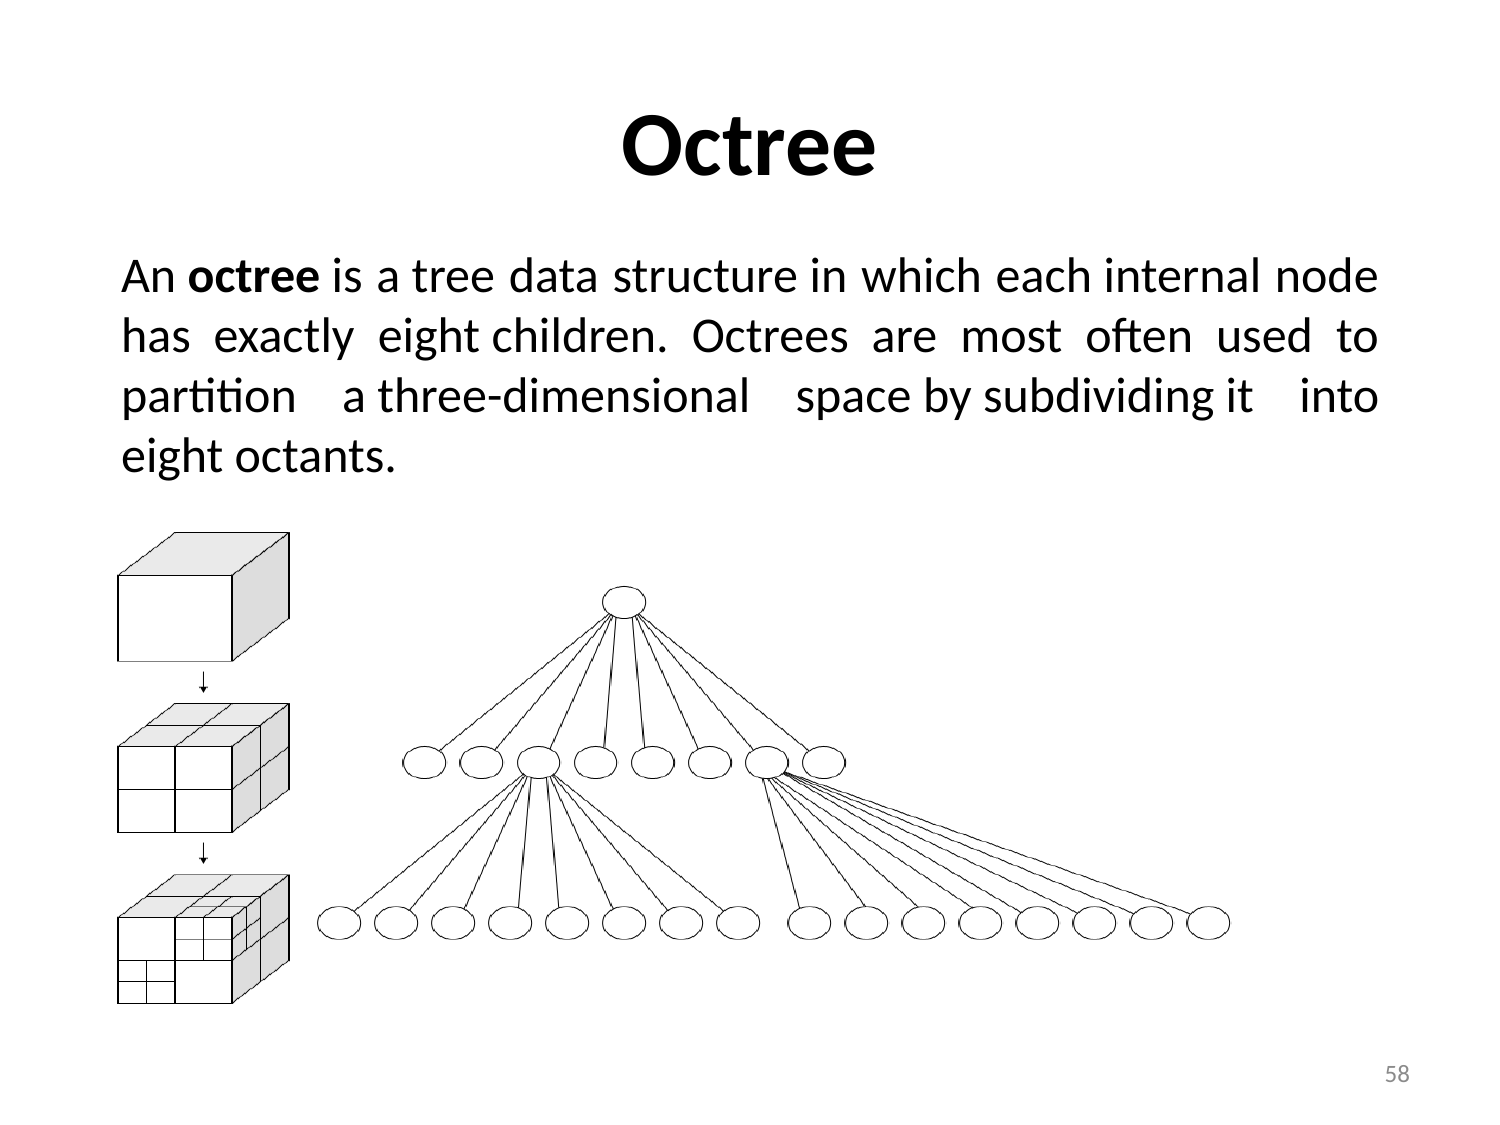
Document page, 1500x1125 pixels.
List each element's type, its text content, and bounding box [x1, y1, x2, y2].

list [105, 522, 1244, 1013]
slide_number 58 [1074, 1042, 1425, 1103]
title Octree [75, 45, 1425, 233]
text_box An octree is a tree data structure in which each internal node has exactly eight children. Octrees are most often used to partition a three-dimensional space by subdividing it into eight octants. [106, 235, 1394, 490]
